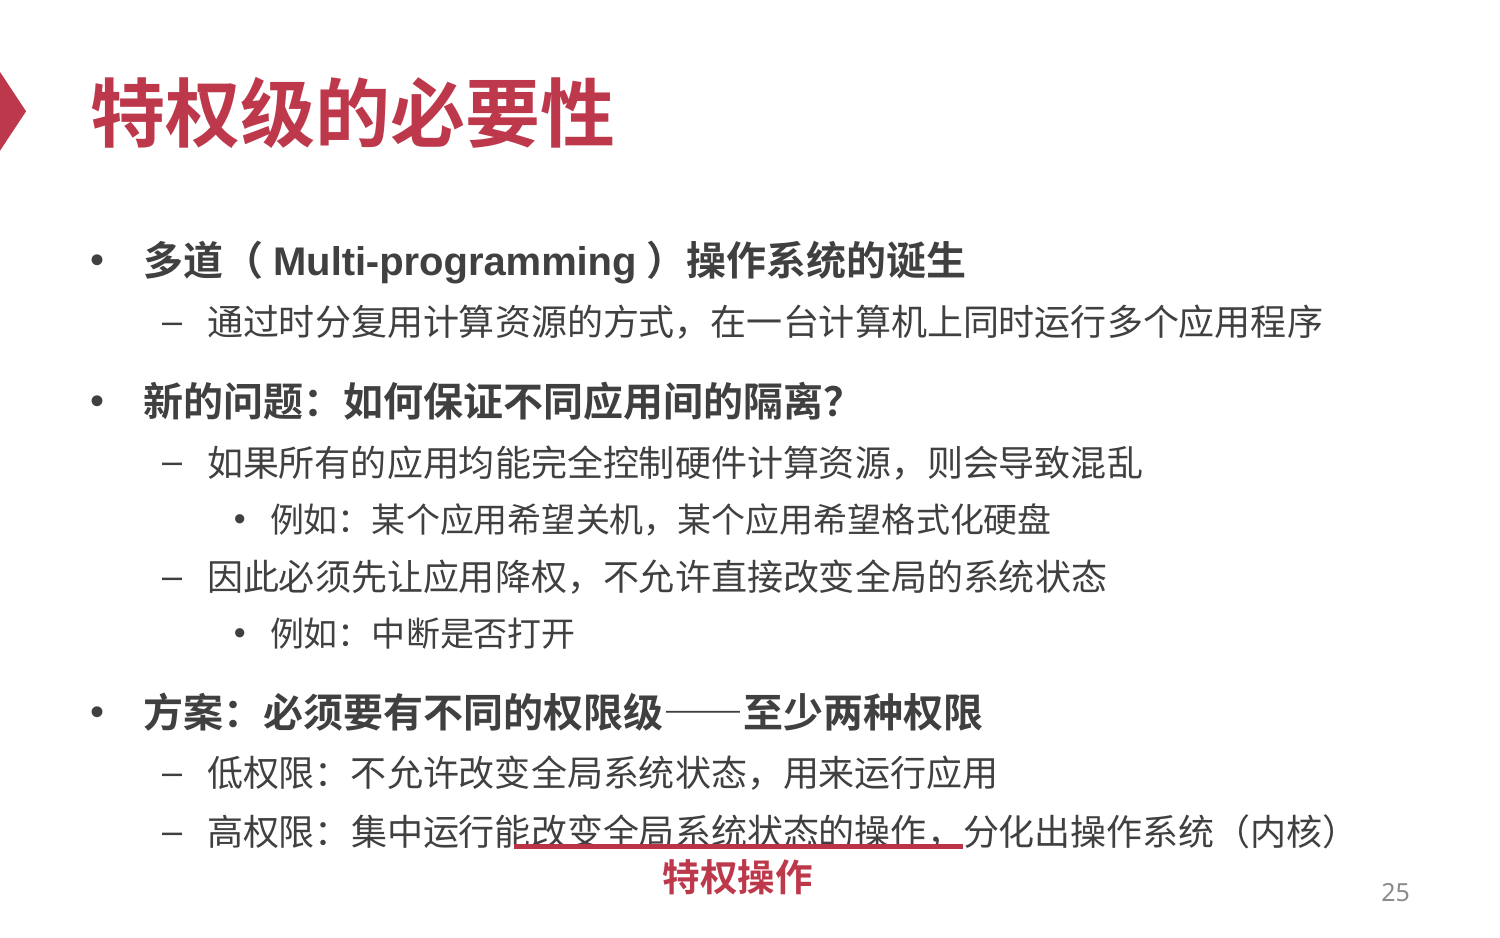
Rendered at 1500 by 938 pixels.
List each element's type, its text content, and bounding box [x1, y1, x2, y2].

text_box 特权操作 [648, 856, 828, 907]
list 多道（Multi-programming）操作系统的诞生 通过时分复用计算资源的方式，在一台计算机上同时运行多个应用程序 新的问题：如何保证不同应用间的隔离？ 如果所有的应用均能完全控制硬件计算资源，则会导致混乱 例如：某个应用希望关机，某个应用希望格式化硬盘 因此必须先让应用降权，不允许直接改变全局的系统状态 例如：中断是否打开 方案：必须要有不同的权限级——至少两种权限 低权限：不允许改变全局系统状态，用来运行应用 高权限：集中运行能改变全局系统状态的操作，分化出操作系统（内核） [75, 218, 1425, 869]
title 特权级的必要性 [75, 37, 1425, 186]
slide_number 25 [1074, 868, 1425, 919]
